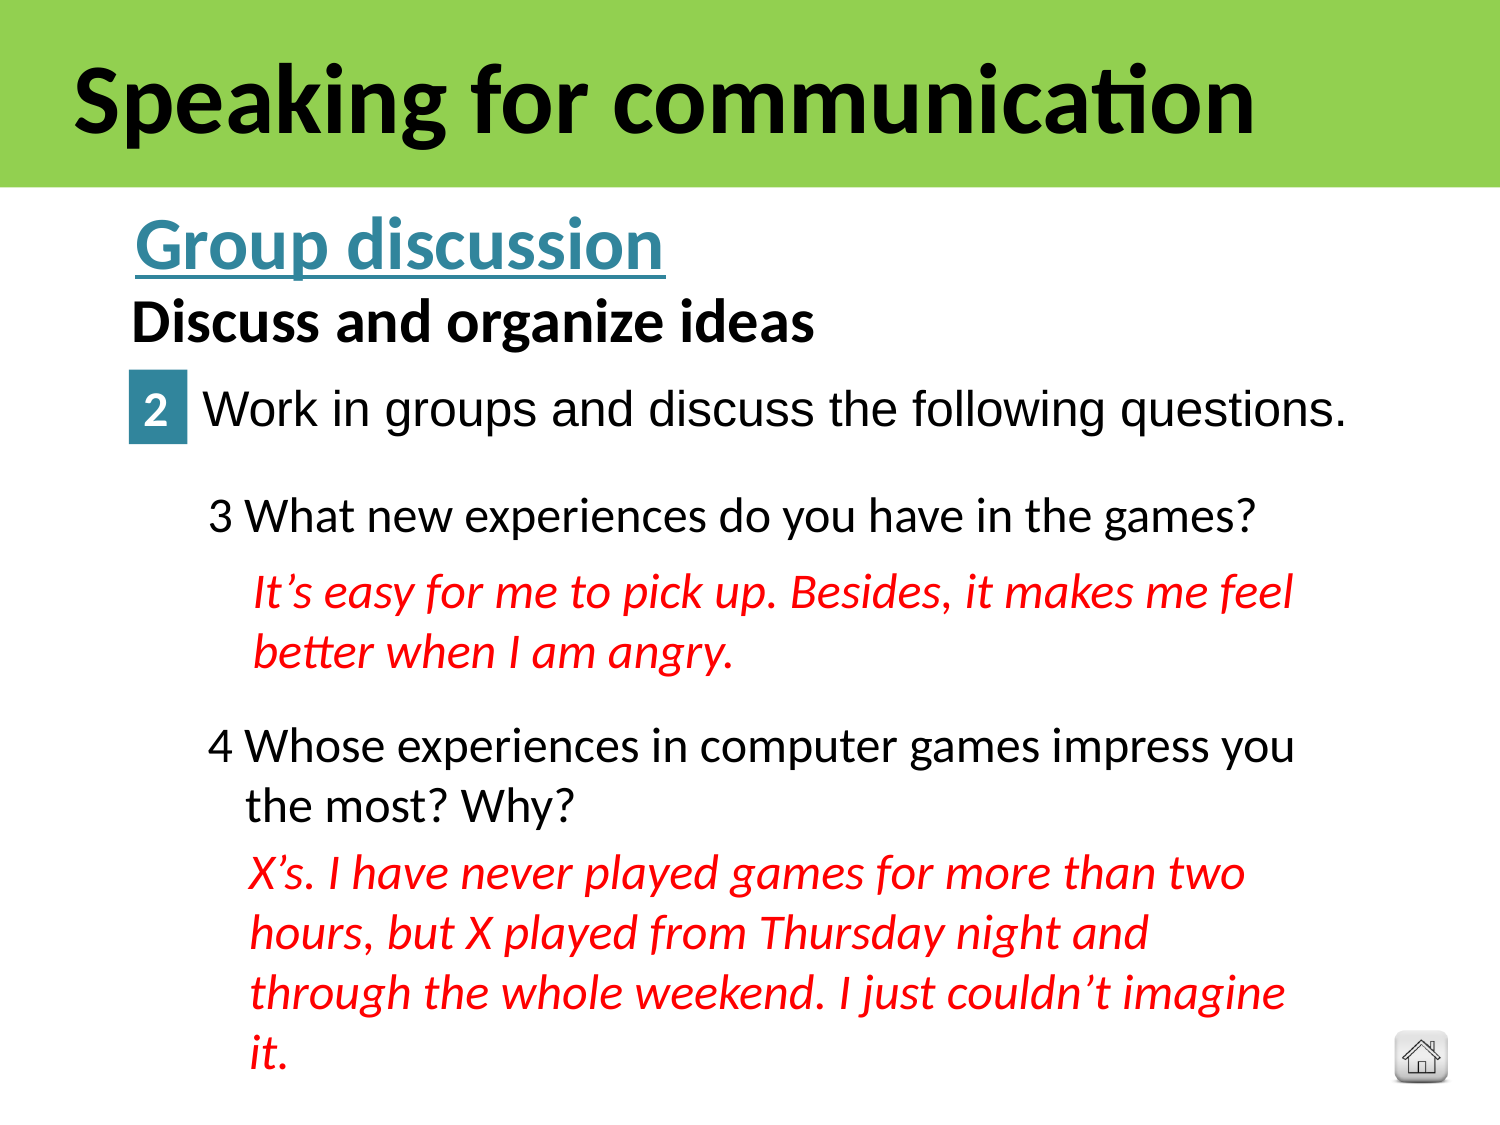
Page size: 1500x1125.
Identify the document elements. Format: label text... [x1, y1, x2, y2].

text_box Discuss and organize ideas [117, 272, 889, 363]
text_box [128, 369, 1384, 446]
text_box 3 What new experiences do you have in the games? [192, 474, 1354, 550]
picture [1382, 1019, 1460, 1097]
text_box It’s easy for me to pick up. Besides, it makes me feel better when I am angry. [237, 550, 1316, 686]
text_box 4 Whose experiences in computer games impress you the most? Why? [192, 705, 1354, 901]
text_box Speaking for communication [0, 0, 1500, 190]
text_box X’s. I have never played games for more than two hours, but X played from Thursday night and through the whole weekend. I just couldn’t imagine it. [234, 831, 1313, 1087]
text_box Group discussion [120, 187, 681, 272]
